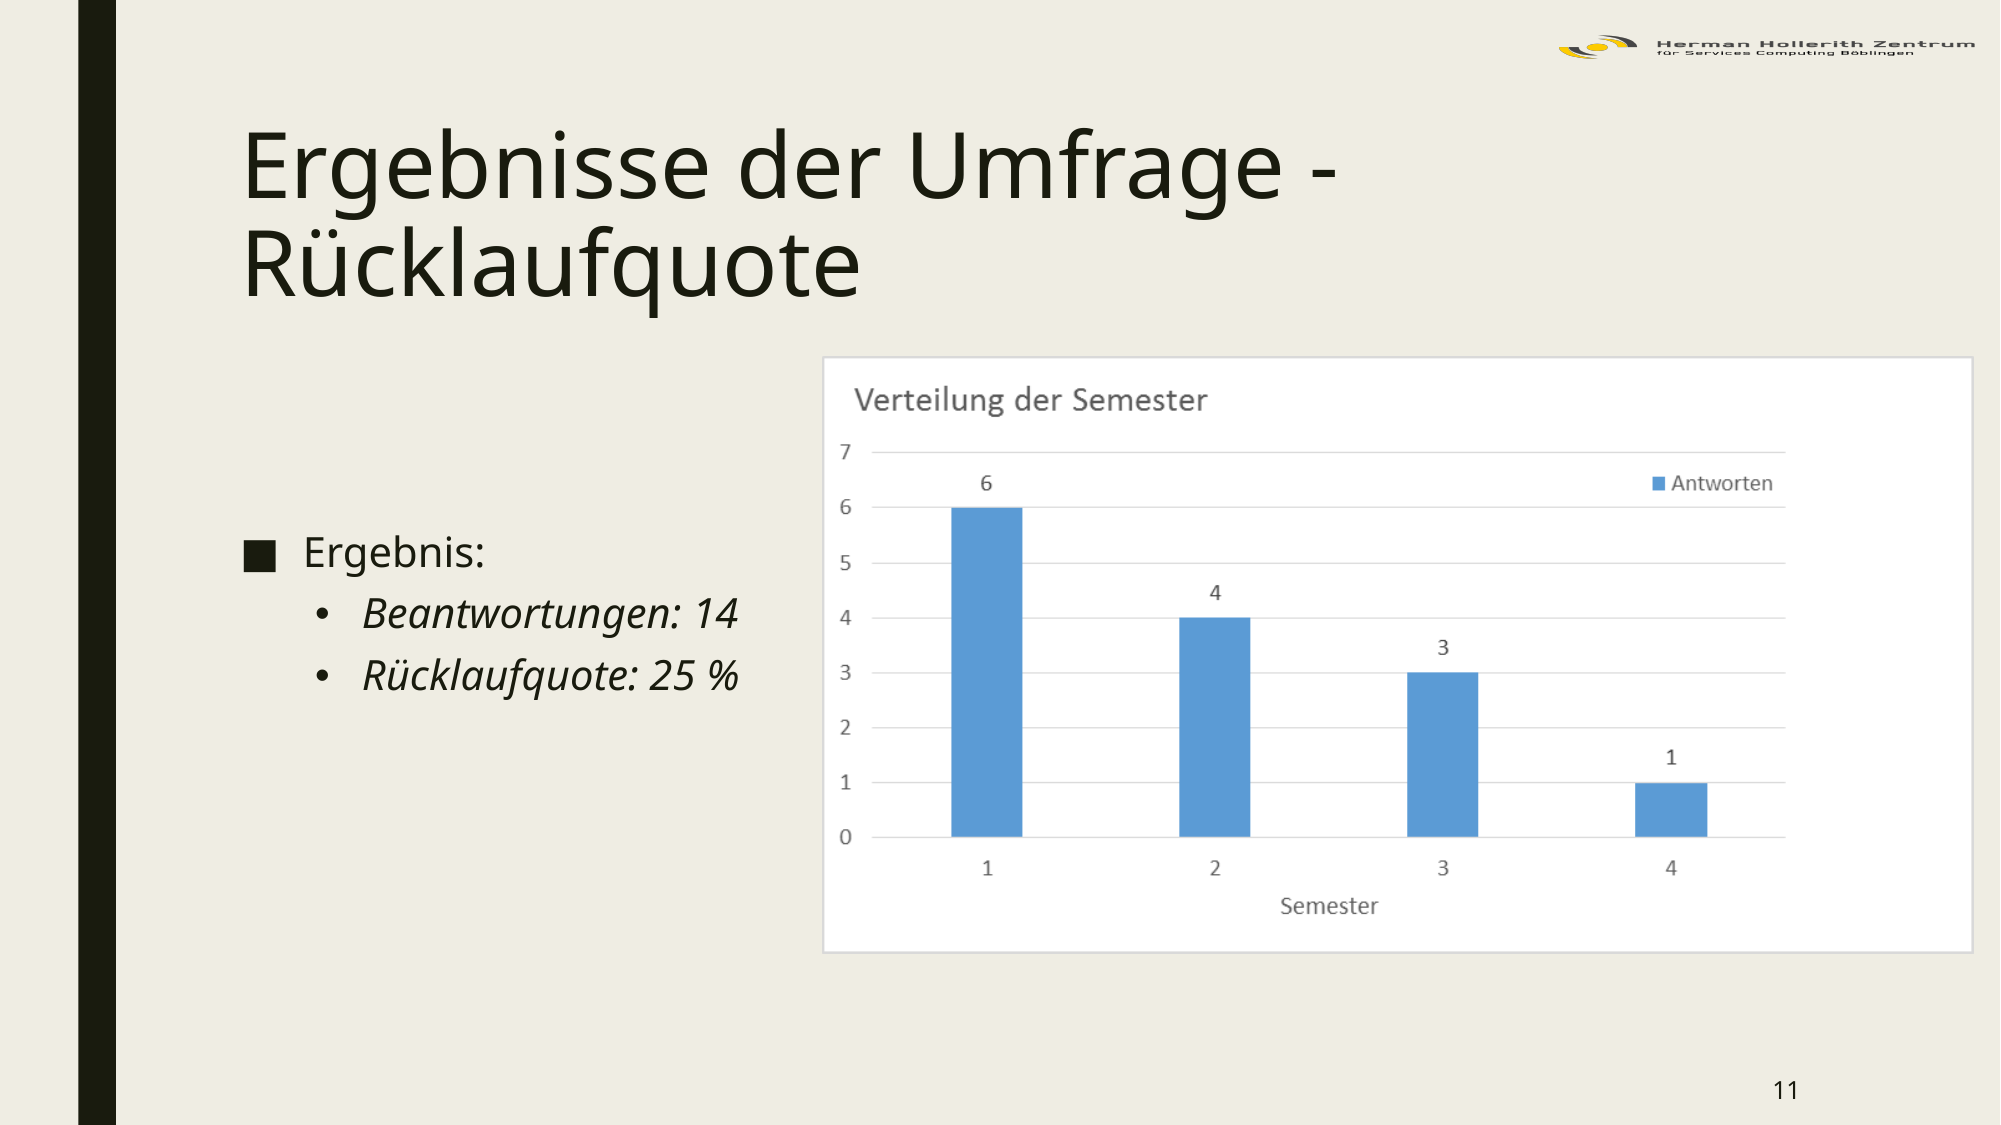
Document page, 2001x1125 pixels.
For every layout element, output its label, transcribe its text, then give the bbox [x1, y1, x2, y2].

list Ergebnis: Beantwortungen: 14 Rücklaufquote: 25 % [225, 375, 1800, 963]
picture [822, 356, 1974, 954]
title Ergebnisse der Umfrage - Rücklaufquote [225, 112, 1840, 357]
slide_number 11 [1553, 1058, 1816, 1125]
picture [1553, 0, 1980, 95]
